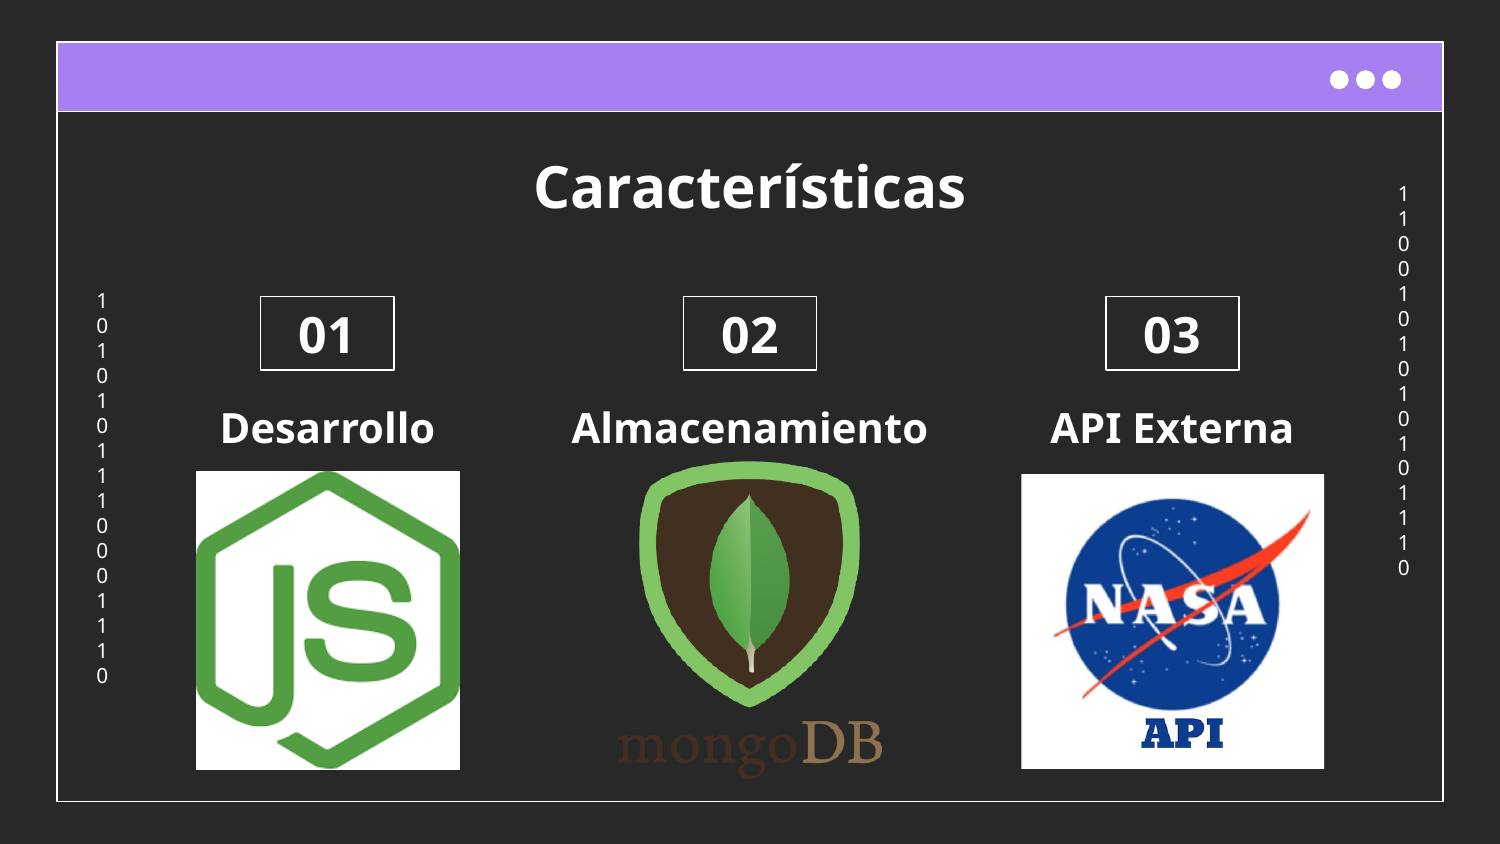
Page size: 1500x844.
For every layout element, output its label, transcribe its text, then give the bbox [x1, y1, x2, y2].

picture [576, 415, 923, 827]
subtitle API Externa [963, 387, 1382, 472]
title 02 [683, 296, 817, 371]
subtitle Almacenamiento [540, 387, 960, 472]
subtitle Desarrollo [118, 387, 537, 472]
picture [196, 471, 460, 770]
title 01 [260, 296, 395, 371]
title Características [118, 135, 1382, 230]
title 03 [1105, 296, 1240, 371]
picture [1021, 473, 1325, 770]
